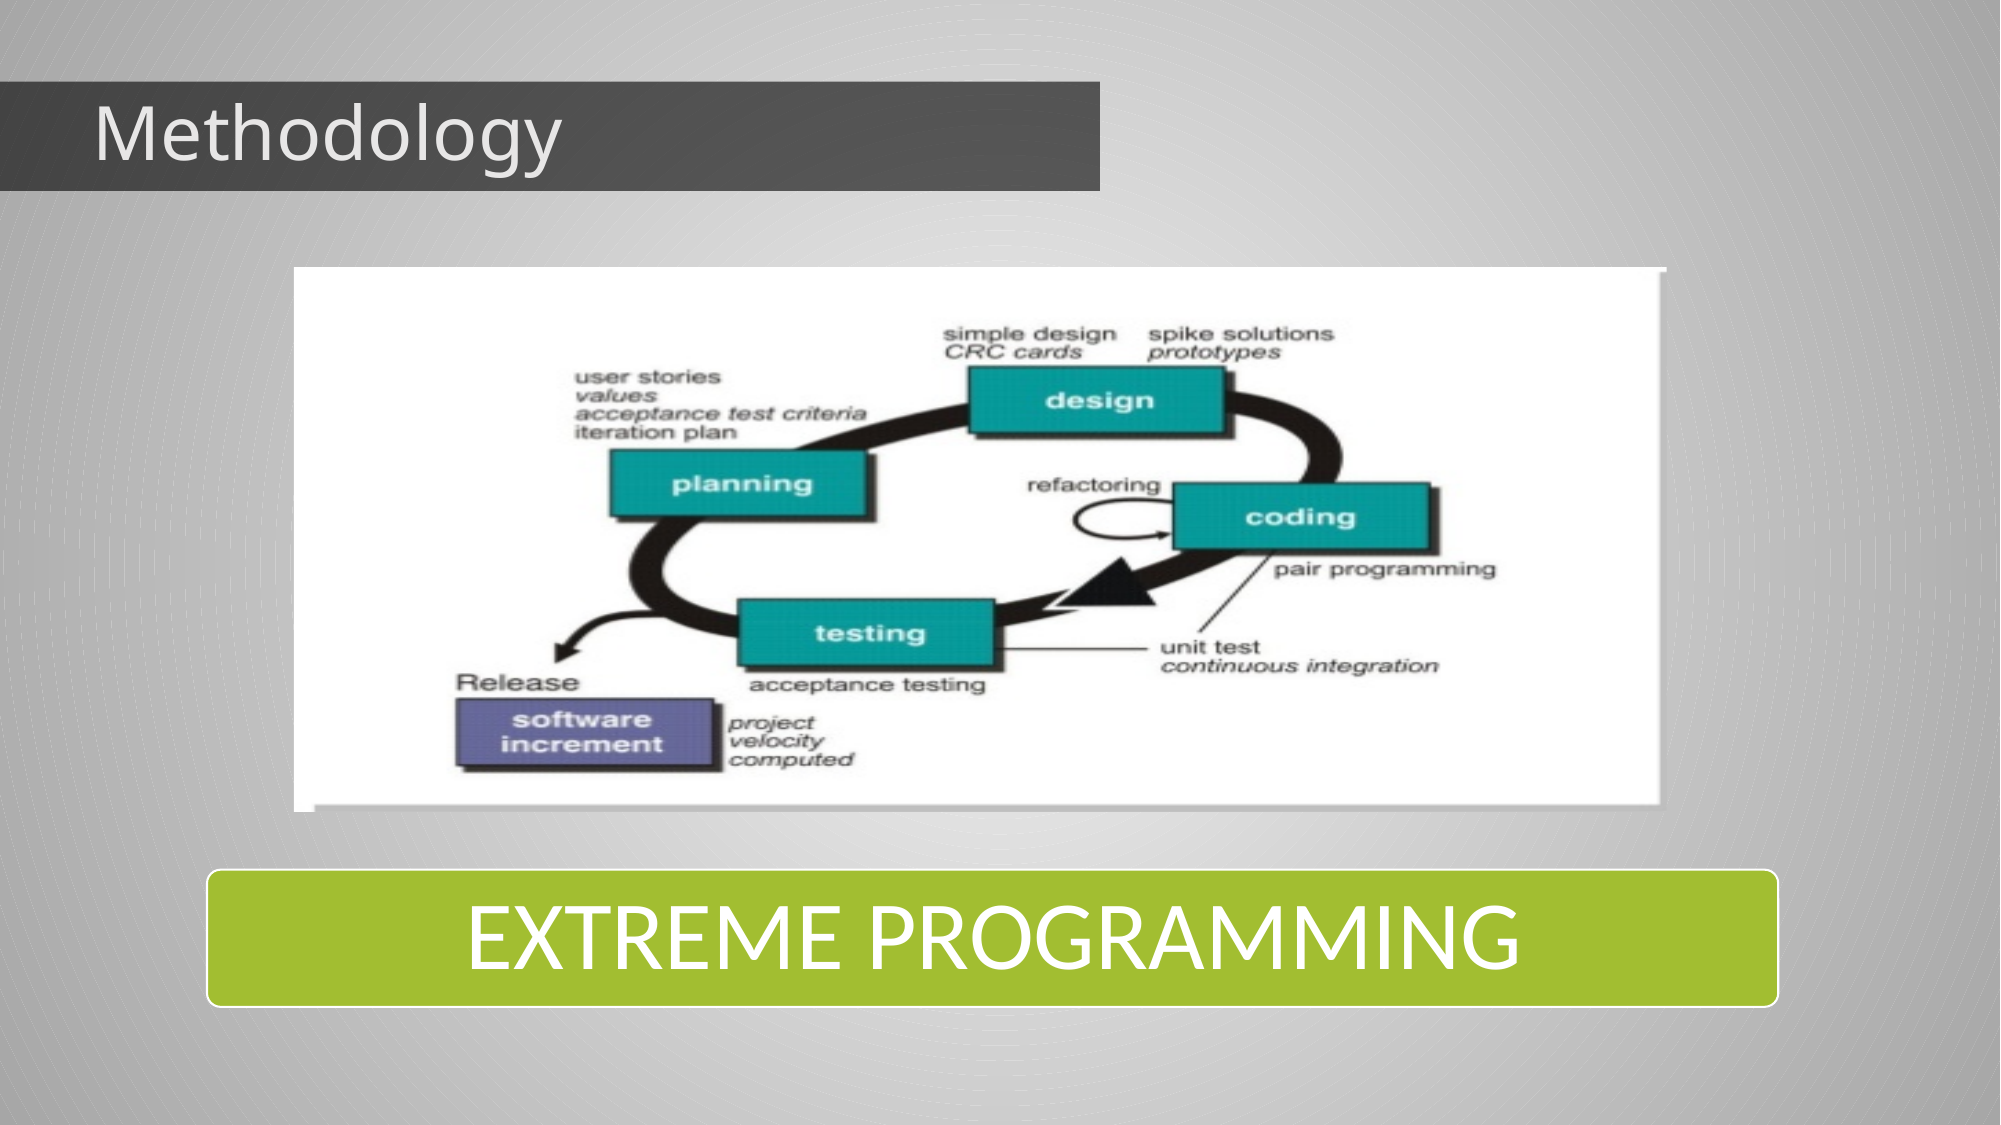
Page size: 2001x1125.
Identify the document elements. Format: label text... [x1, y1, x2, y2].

picture [293, 267, 1667, 811]
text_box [206, 811, 1779, 1007]
text_box Methodology [0, 81, 1100, 191]
